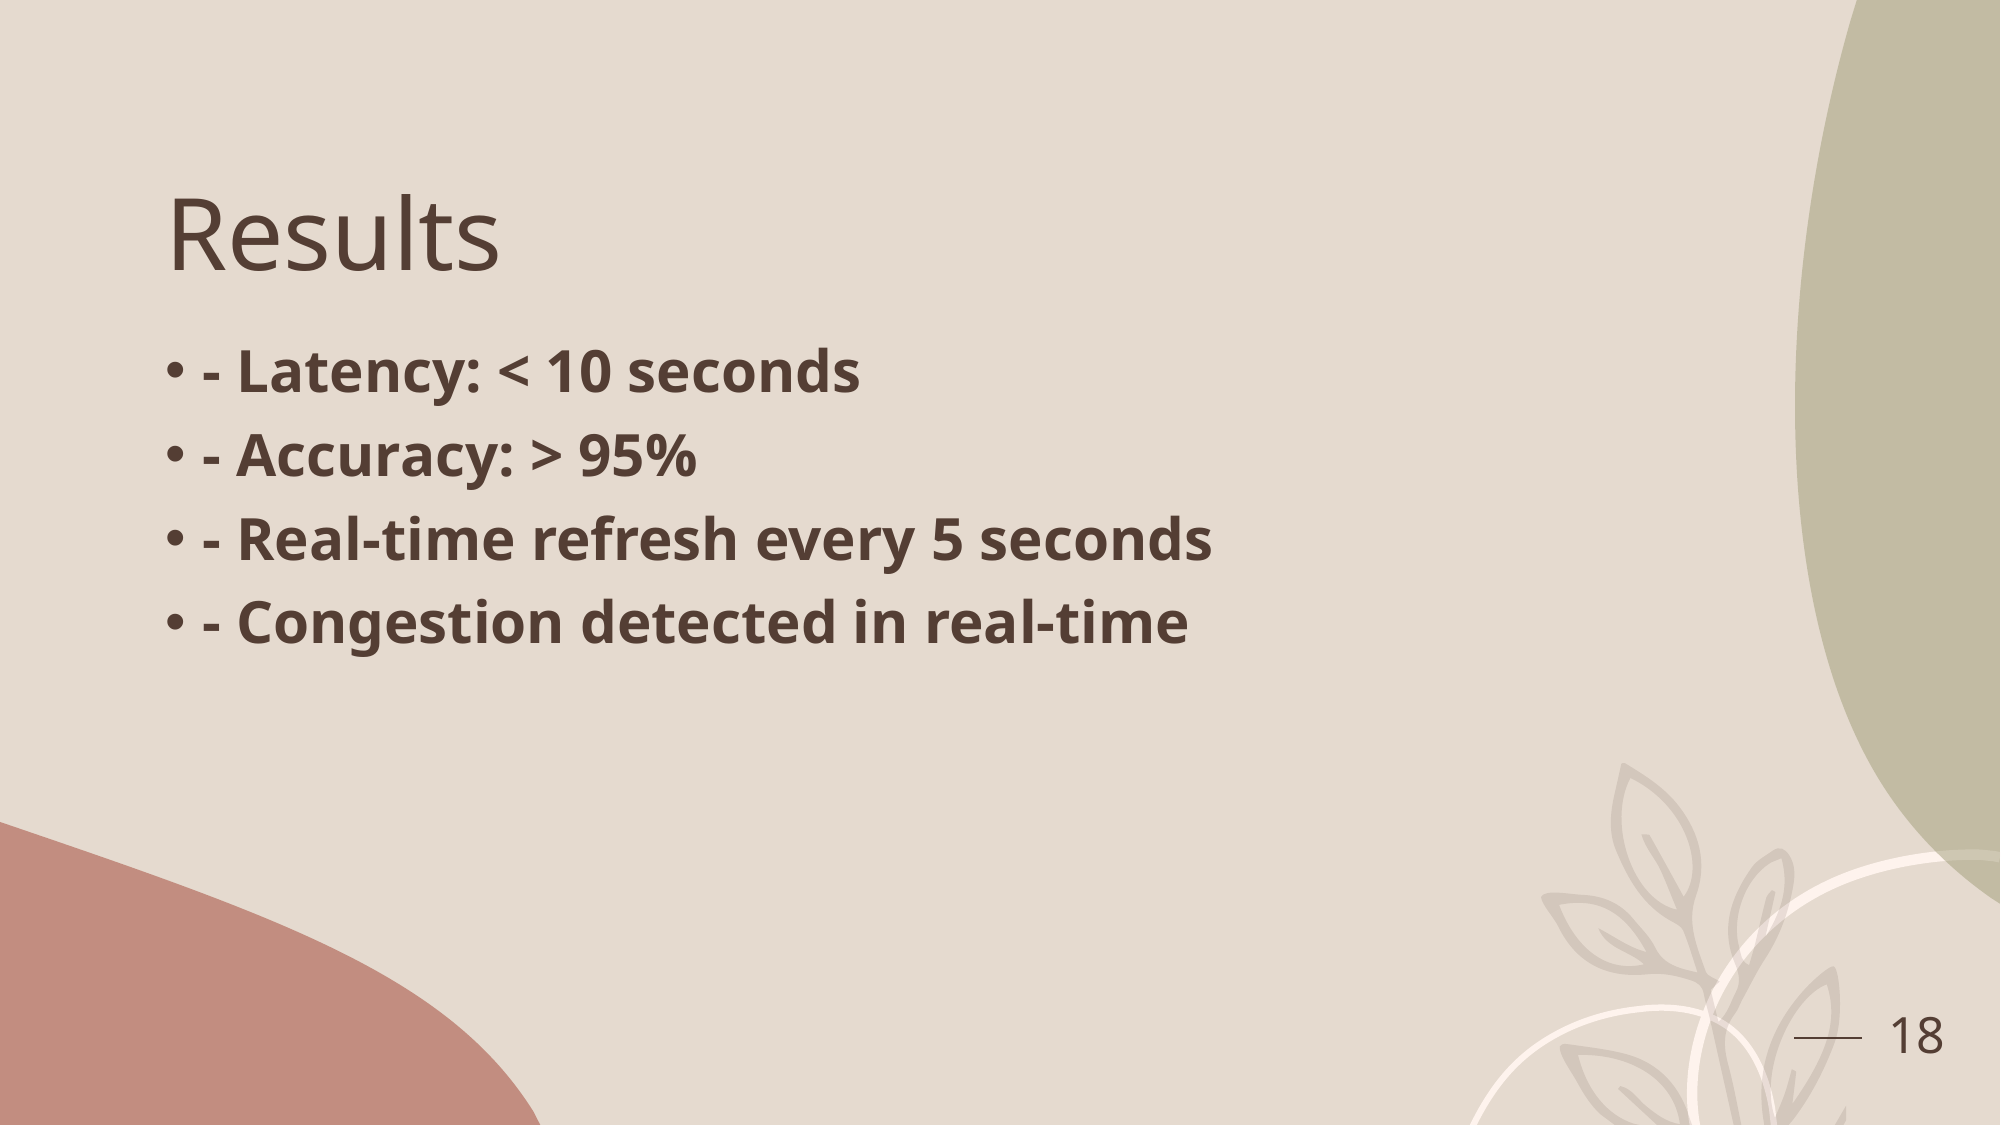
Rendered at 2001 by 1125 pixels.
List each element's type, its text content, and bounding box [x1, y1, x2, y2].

slide_number 18 [1862, 964, 1971, 1112]
title Results [150, 149, 1386, 300]
list - Latency: < 10 seconds - Accuracy: > 95% - Real-time refresh every 5 seconds - Congestion detected in real-time [150, 334, 1323, 886]
